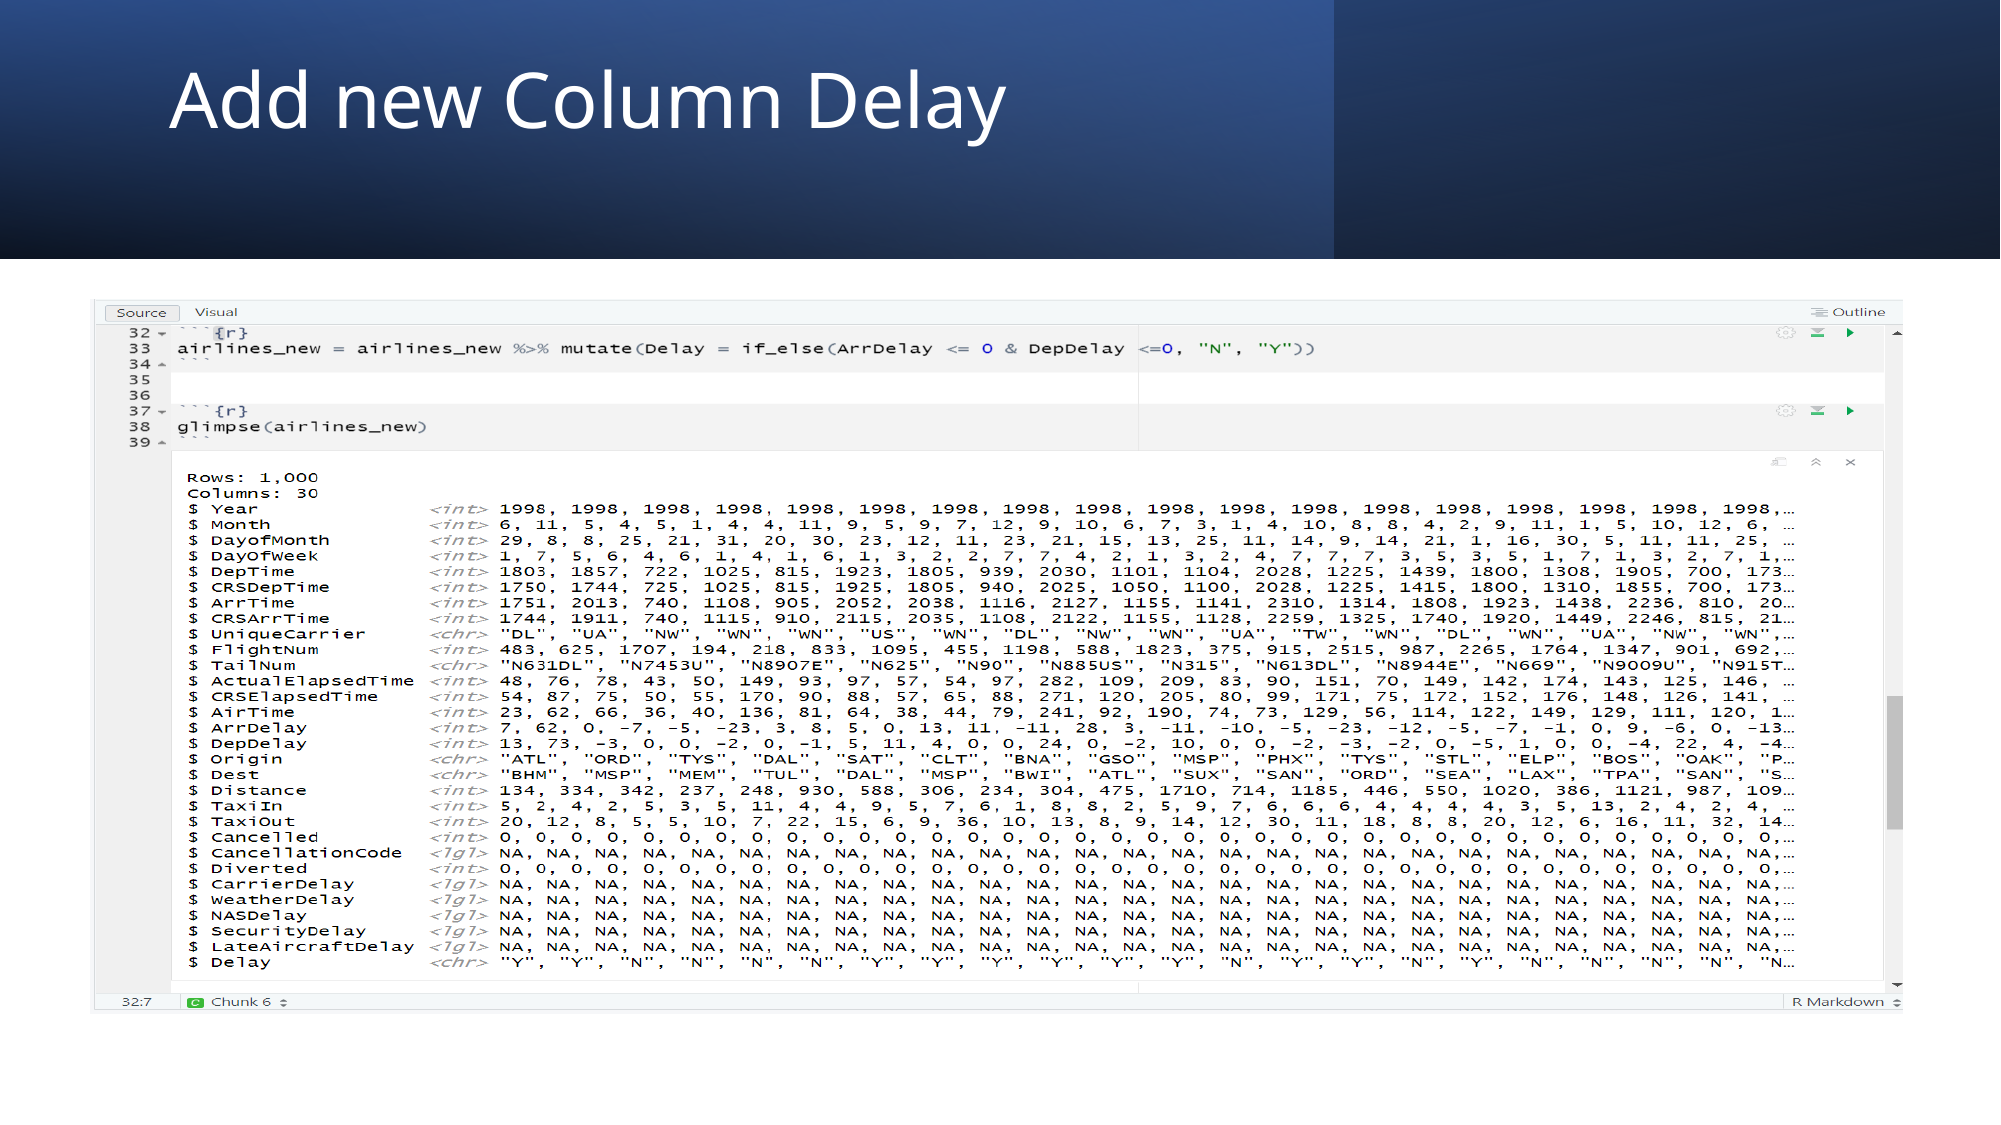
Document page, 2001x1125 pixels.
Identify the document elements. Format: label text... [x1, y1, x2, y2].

title Add new Column Delay [154, 9, 1973, 200]
text_box [0, 0, 2000, 259]
text_box [0, 259, 2000, 1125]
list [89, 299, 1903, 1014]
